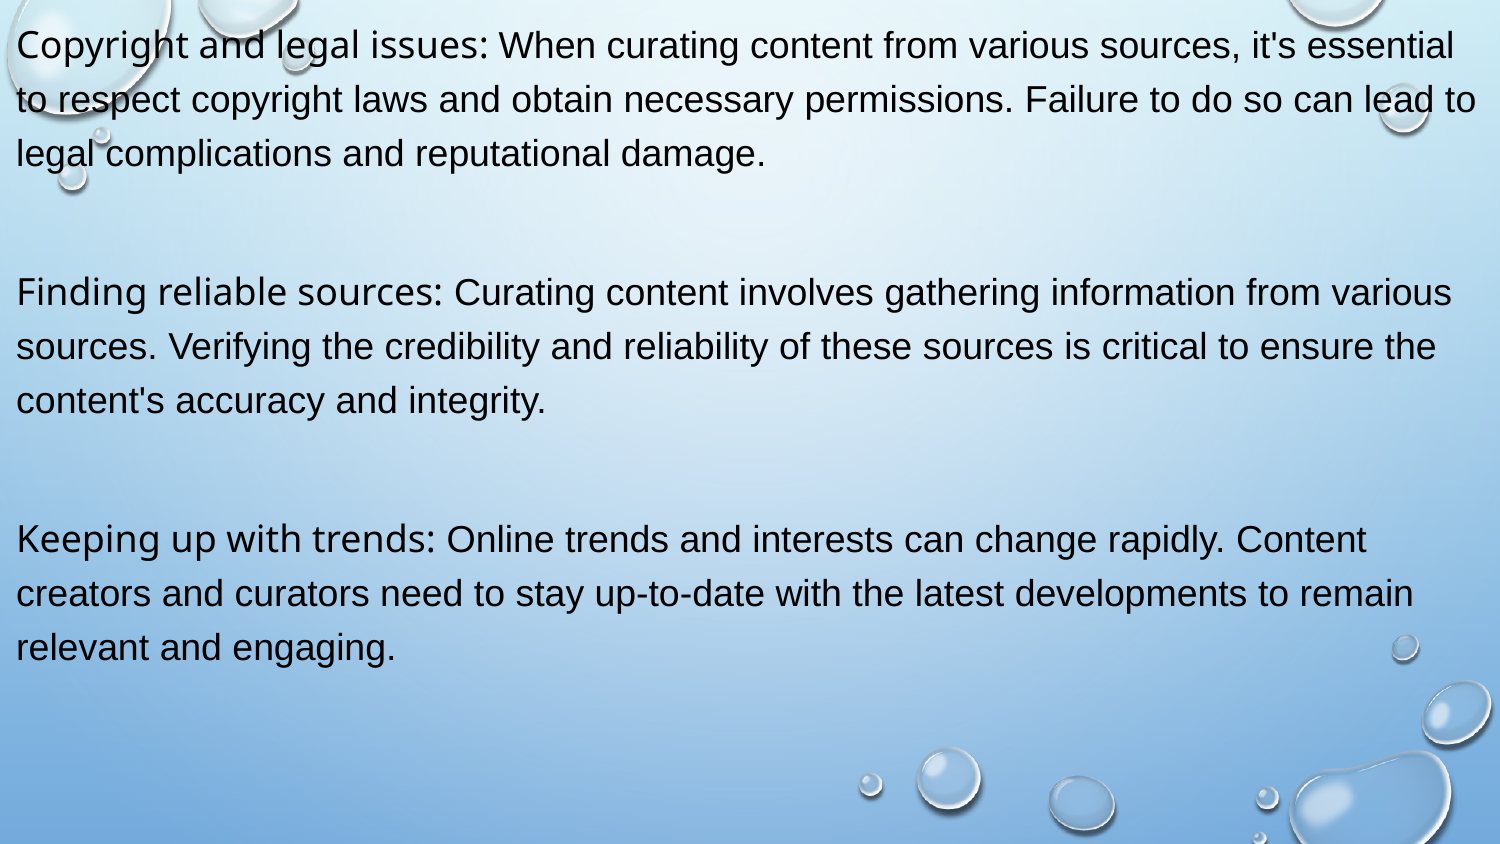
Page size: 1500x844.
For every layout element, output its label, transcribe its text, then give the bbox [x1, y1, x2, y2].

picture [0, 0, 1500, 844]
list Copyright and legal issues: When curating content from various sources, it's essential to respect copyright laws and obtain necessary permissions. Failure to do so can lead to legal complications and reputational damage. Finding reliable sources: Curating content involves gathering information from various sources. Verifying the credibility and reliability of these sources is critical to ensure the content's accuracy and integrity. Keeping up with trends: Online trends and interests can change rapidly. Content creators and curators need to stay up-to-date with the latest developments to remain relevant and engaging. [1, 4, 1500, 844]
